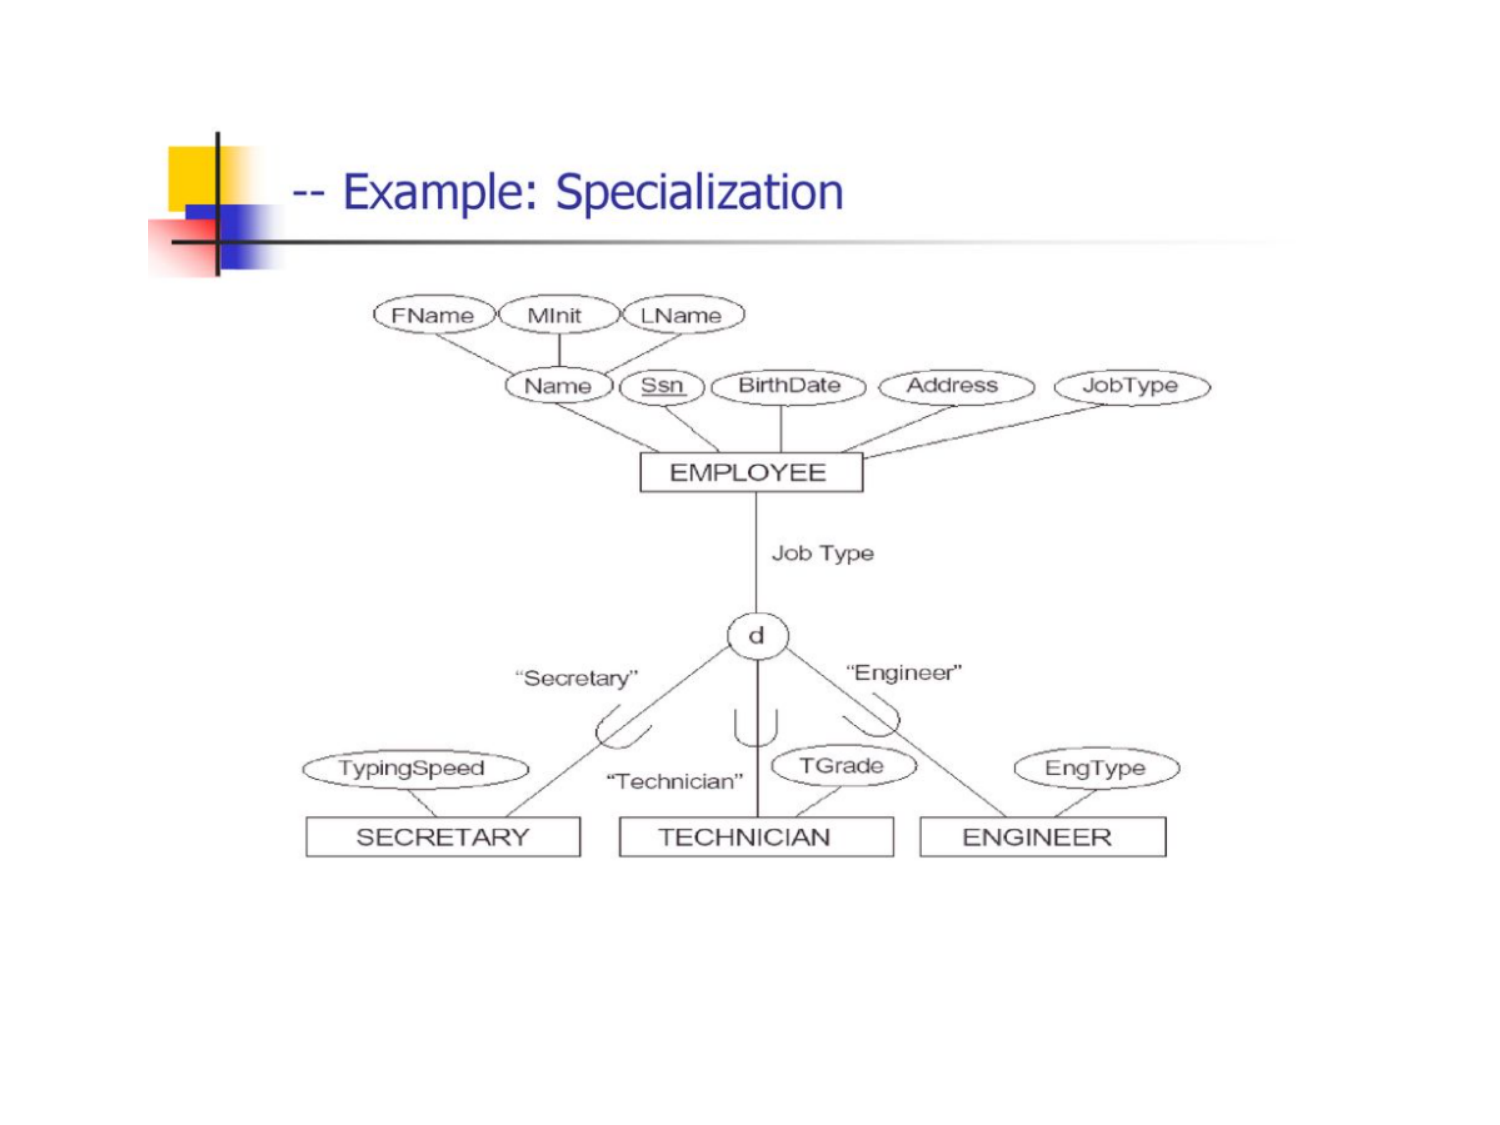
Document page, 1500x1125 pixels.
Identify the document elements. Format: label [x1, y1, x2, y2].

picture [147, 112, 1353, 930]
